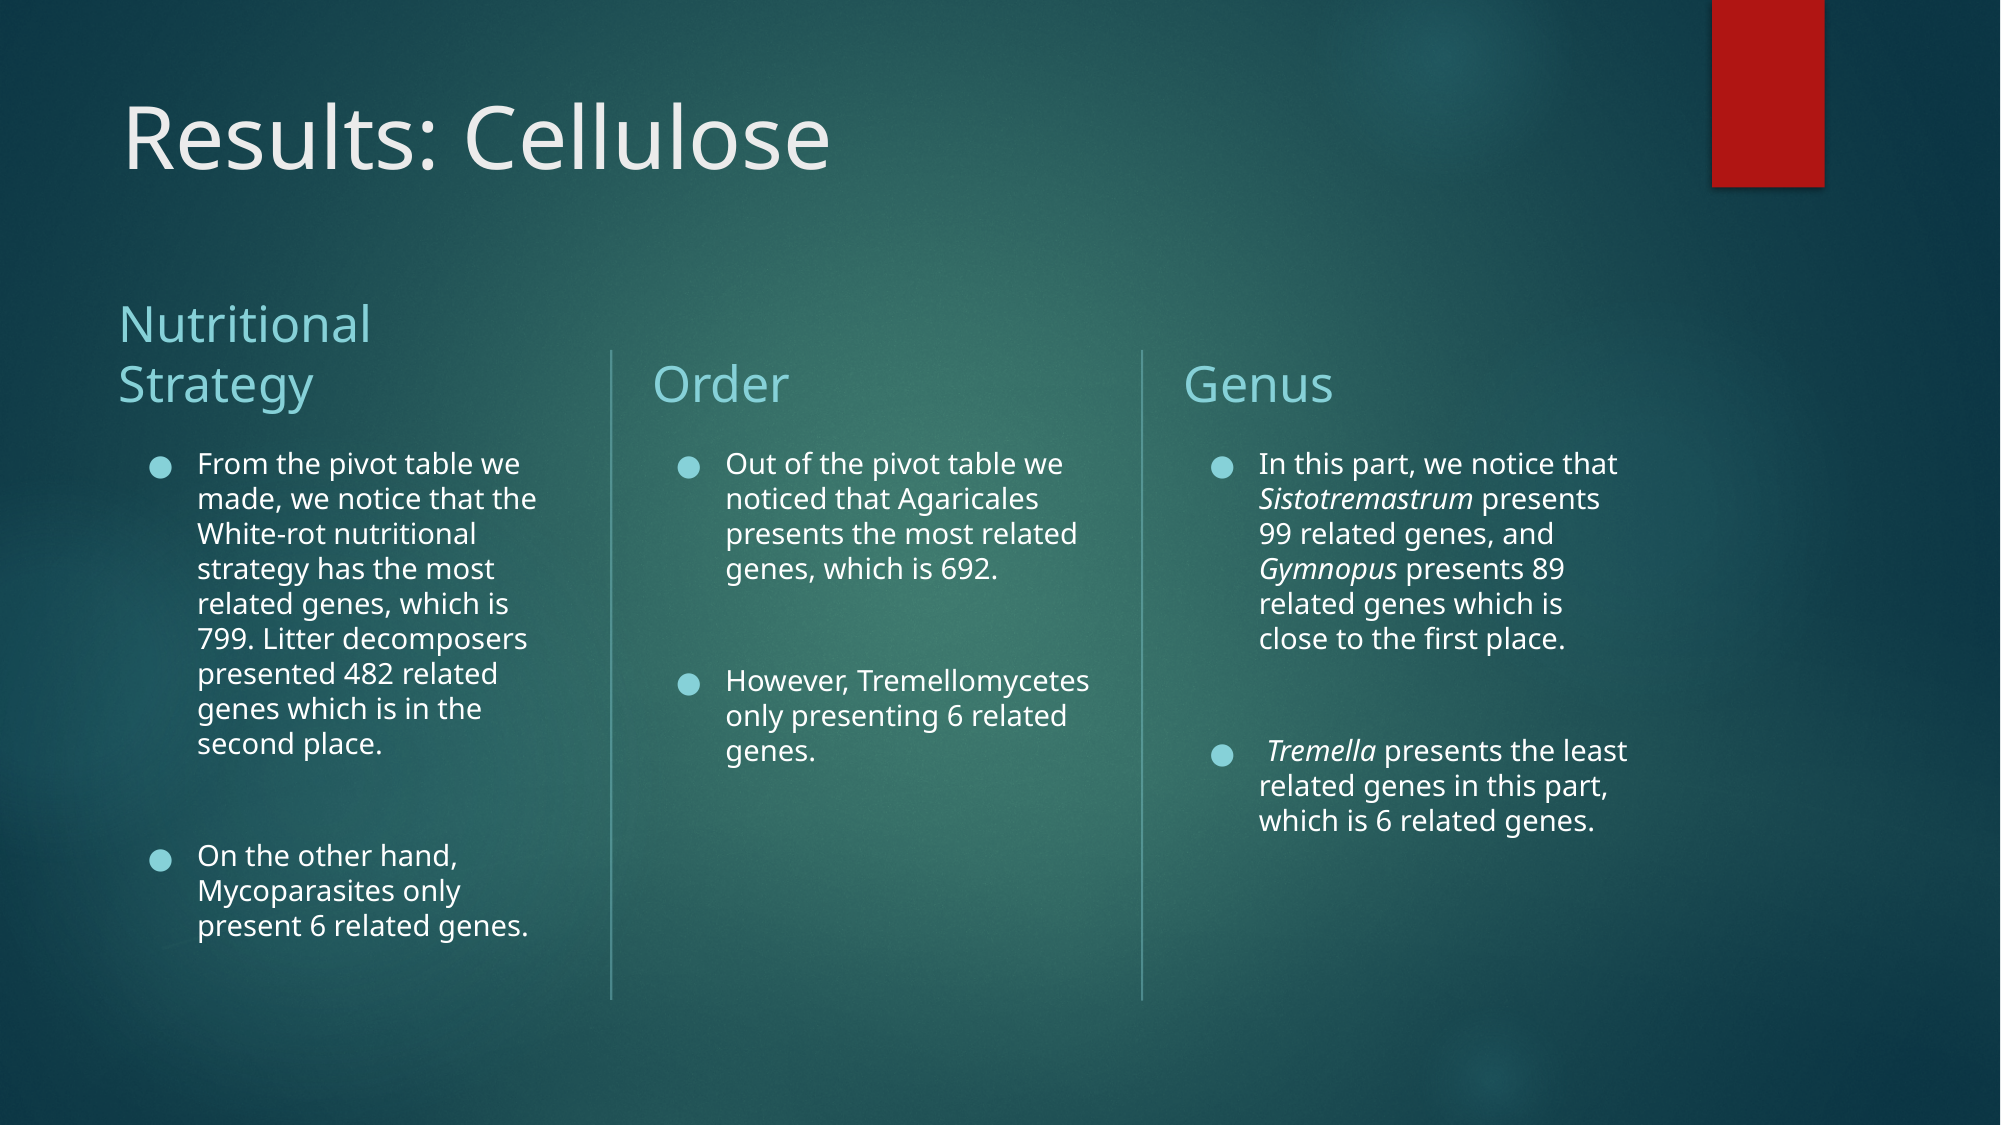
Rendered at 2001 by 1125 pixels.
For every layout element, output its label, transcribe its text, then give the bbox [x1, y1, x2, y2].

title Results: Cellulose [106, 74, 1649, 304]
list Order [637, 324, 1119, 420]
list Nutritional Strategy [103, 324, 588, 420]
list In this part, we notice that Sistotremastrum presents 99 related genes, and Gymnopus presents 89 related genes which is close to the first place. Tremella presents the least related genes in this part, which is 6 related genes. [1168, 437, 1650, 1027]
list From the pivot table we made, we notice that the White-rot nutritional strategy has the most related genes, which is 799. Litter decomposers presented 482 related genes which is in the second place. On the other hand, Mycoparasites only present 6 related genes. [107, 437, 588, 1027]
list Out of the pivot table we noticed that Agaricales presents the most related genes, which is 692. However, Tremellomycetes only presenting 6 related genes. [635, 437, 1119, 1027]
list Genus [1168, 324, 1650, 420]
picture [0, 0, 2001, 1125]
